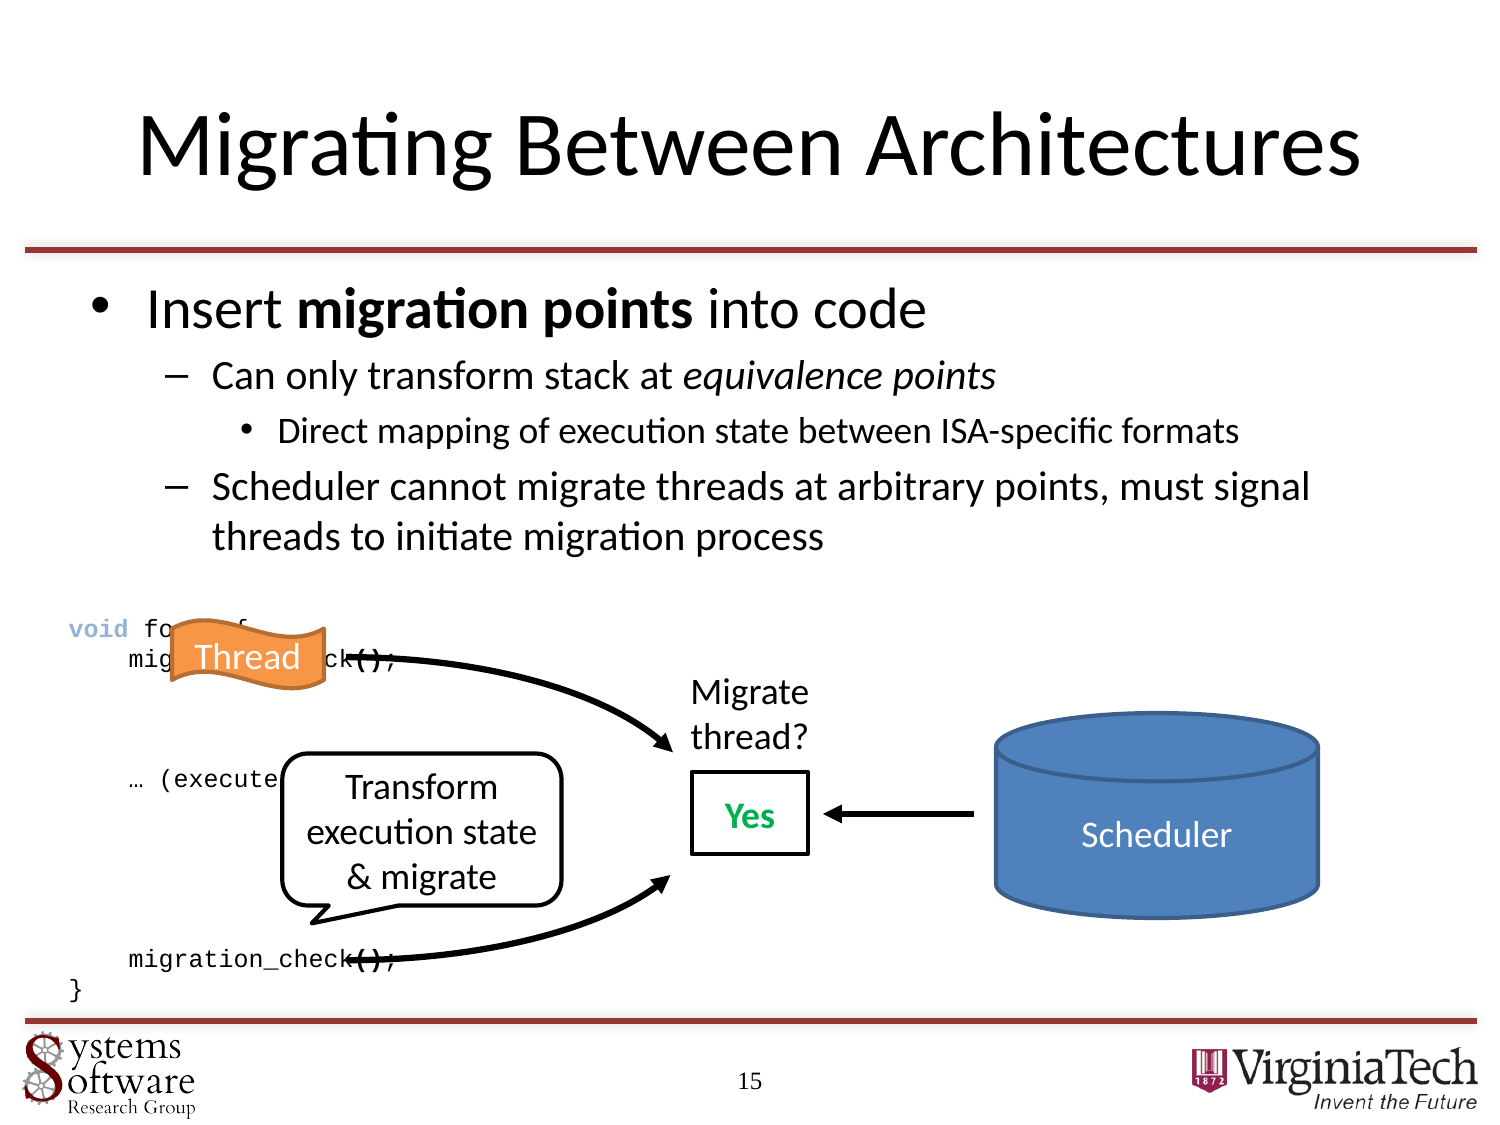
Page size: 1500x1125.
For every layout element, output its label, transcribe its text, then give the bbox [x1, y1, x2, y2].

picture [1192, 1047, 1478, 1109]
text_box Transform execution state & migrate [280, 751, 564, 926]
text_box Thread [169, 618, 327, 691]
text_box No [690, 770, 810, 856]
text_box void foo() { migration_check(); … (execute foo) … migration_check(); } [53, 605, 566, 1010]
text_box Yes [709, 783, 791, 844]
text_box Migrate thread? [672, 659, 827, 765]
text_box [346, 656, 673, 773]
title Migrating Between Architectures [75, 45, 1425, 233]
text_box Scheduler [993, 710, 1321, 921]
text_box [347, 855, 671, 961]
picture [22, 1031, 195, 1119]
list Insert migration points into code Can only transform stack at equivalence points Direct mapping of execution state between ISA-specific formats Scheduler cannot migrate threads at arbitrary points, must signal threads to initiate migration process [75, 262, 1425, 1005]
